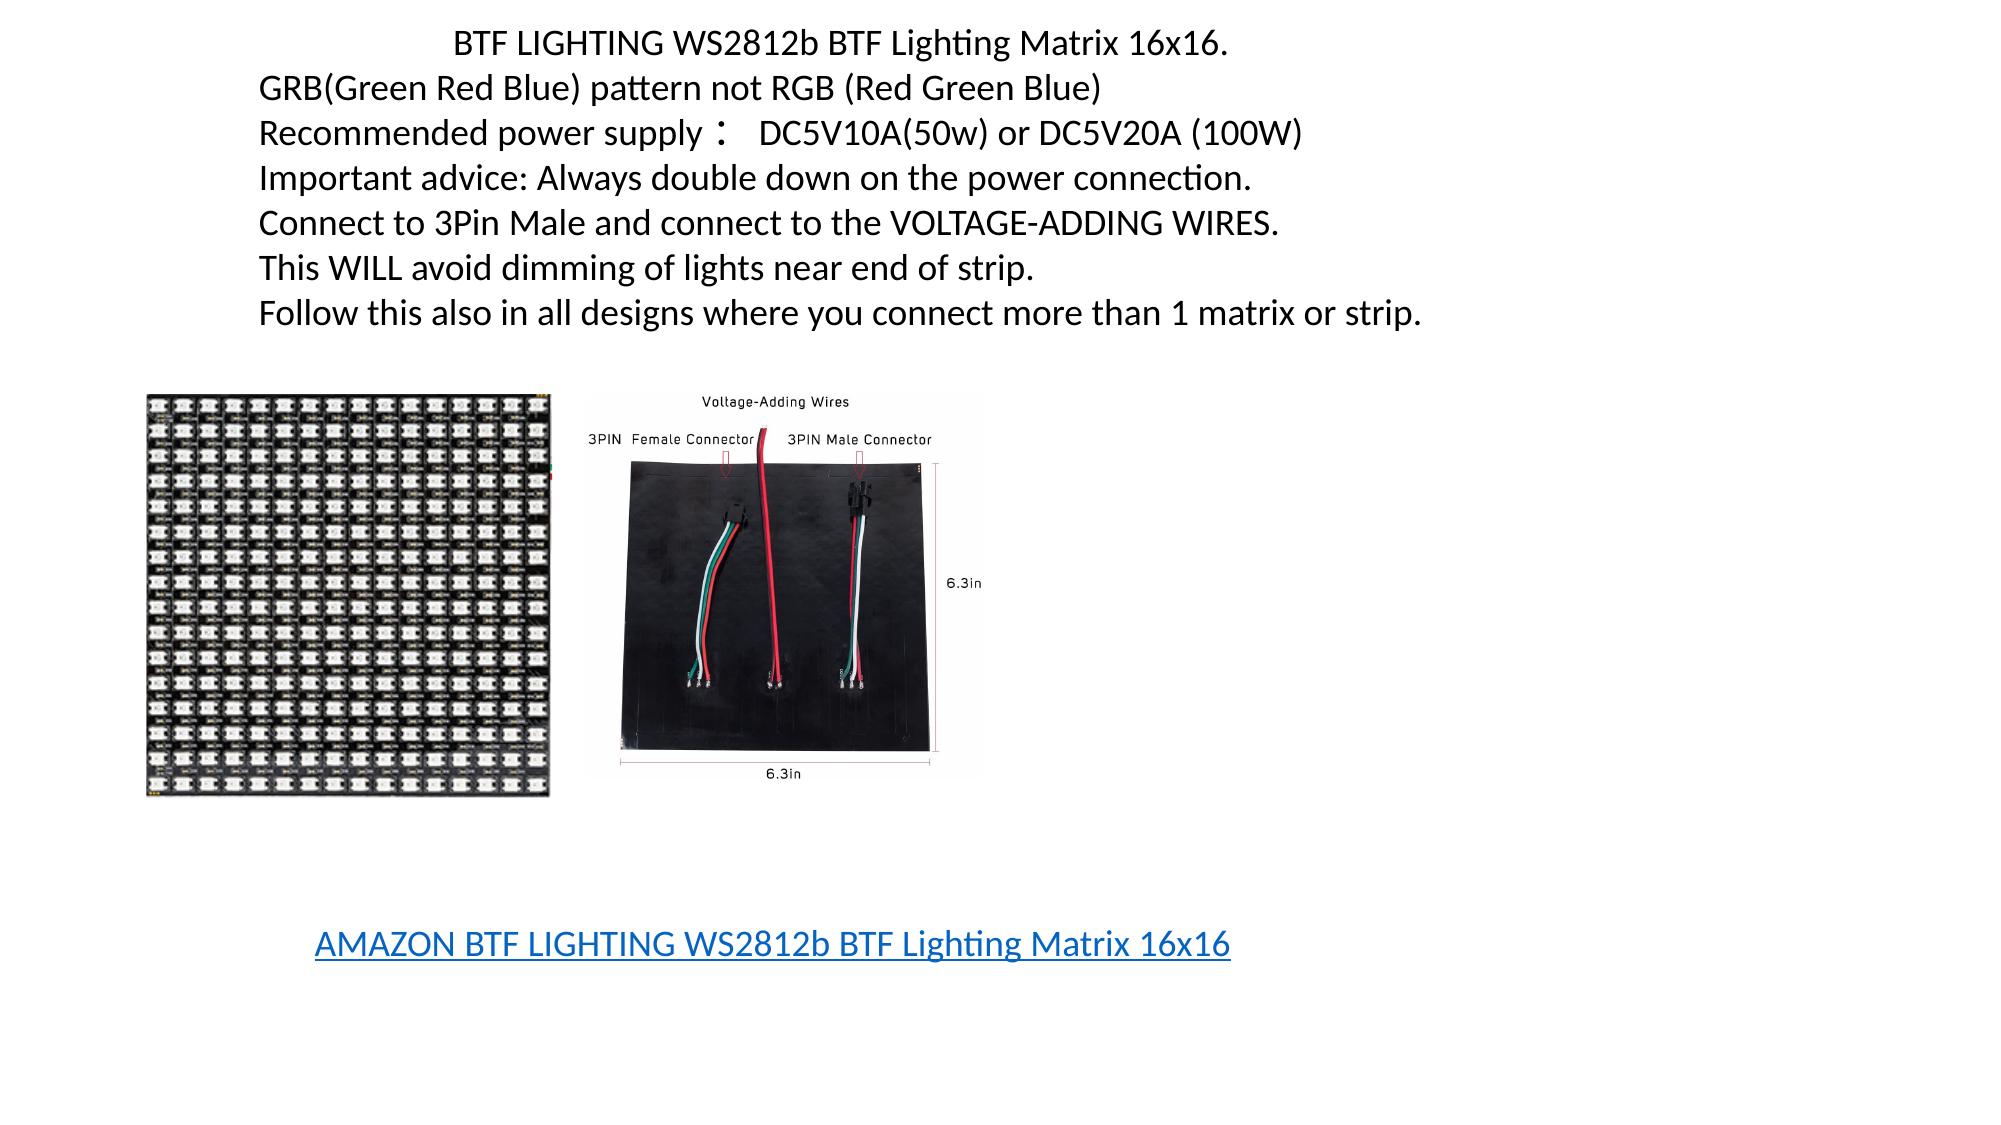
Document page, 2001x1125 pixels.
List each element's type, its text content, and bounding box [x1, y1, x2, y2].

picture [146, 394, 553, 798]
picture [586, 394, 983, 780]
text_box BTF LIGHTING WS2812b BTF Lighting Matrix 16x16. GRB(Green Red Blue) pattern not RGB (Red Green Blue) Recommended power supply：DC5V10A(50w) or DC5V20A (100W) Important advice: Always double down on the power connection. Connect to 3Pin Male and connect to the VOLTAGE-ADDING WIRES. This WILL avoid dimming of lights near end of strip. Follow this also in all designs where you connect more than 1 matrix or strip. [243, 10, 1439, 341]
text_box AMAZON BTF LIGHTING WS2812b BTF Lighting Matrix 16x16 [299, 911, 1300, 971]
